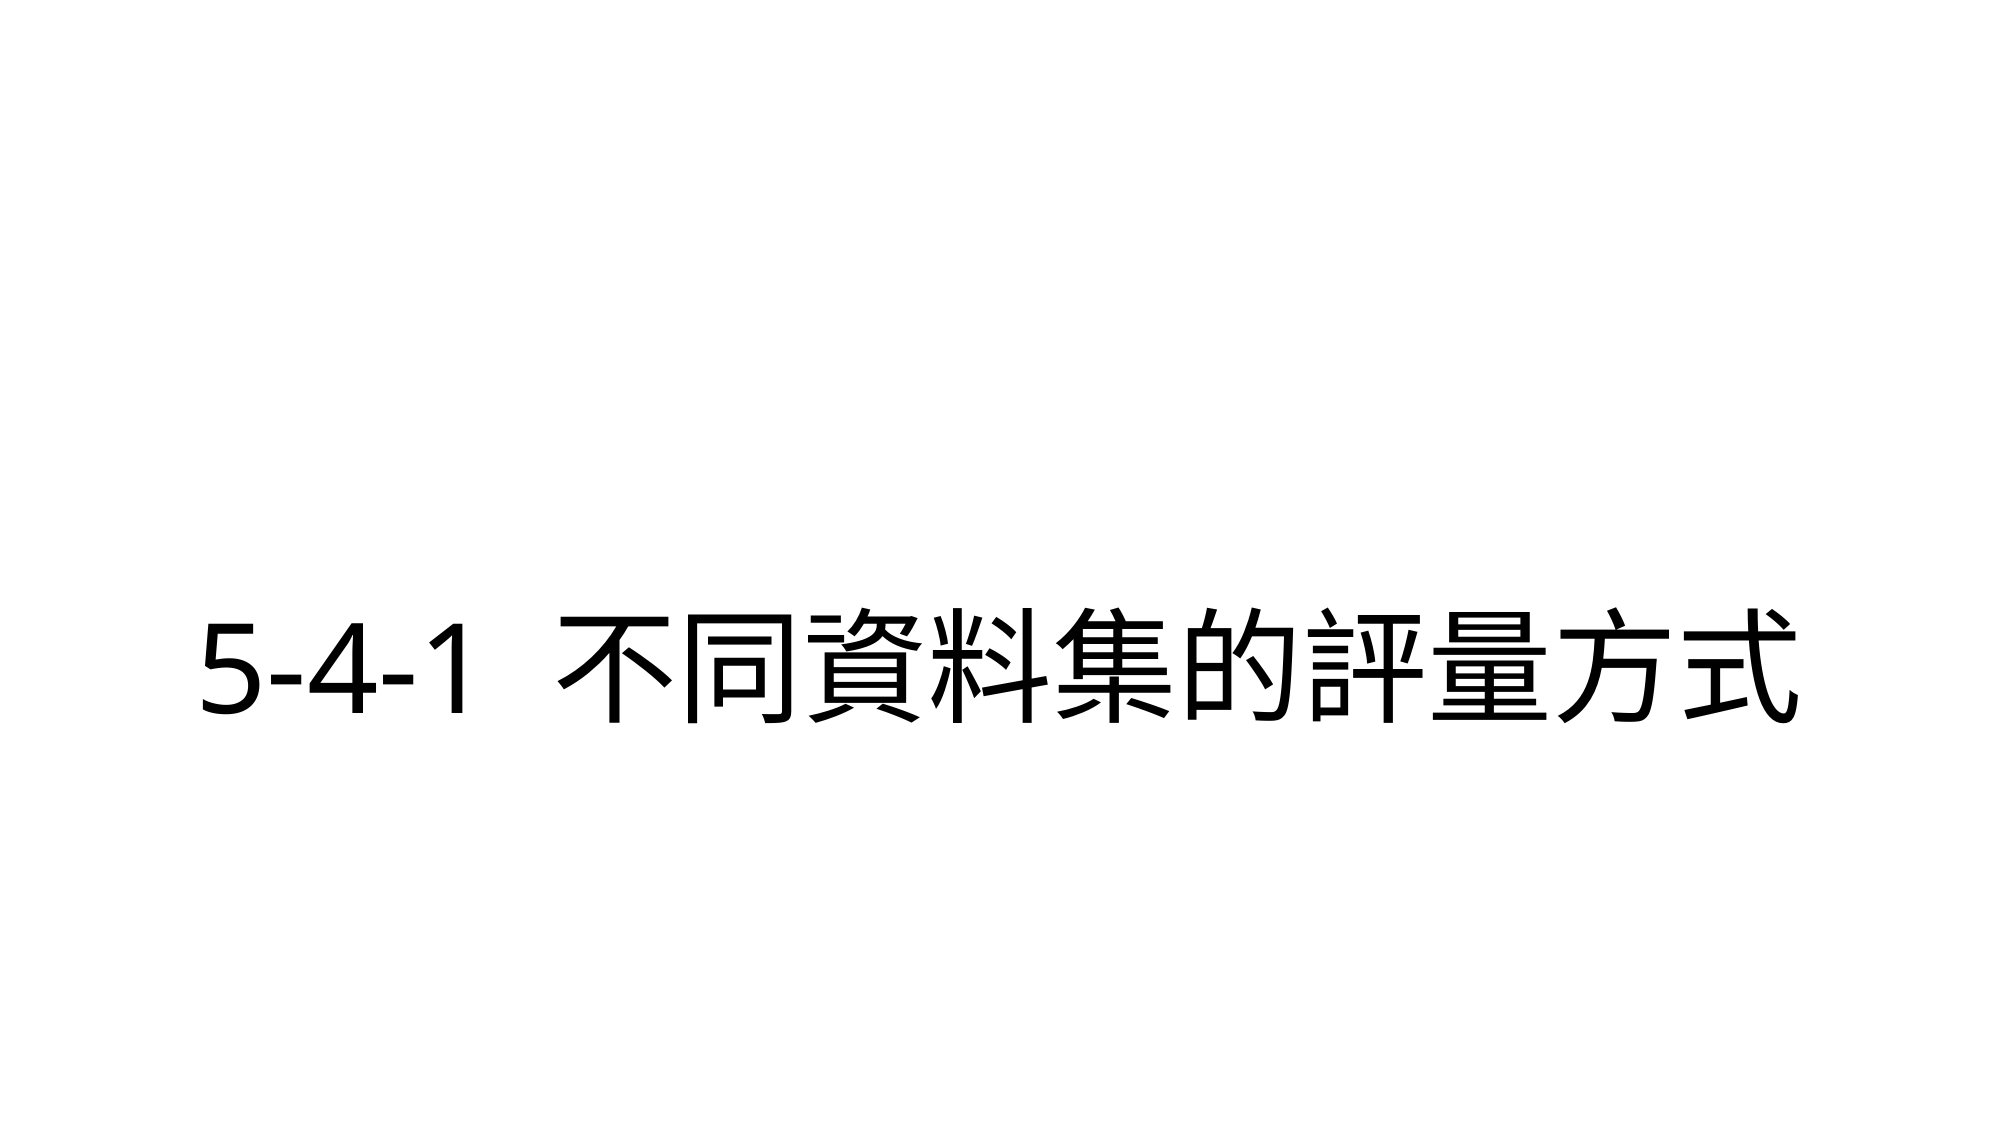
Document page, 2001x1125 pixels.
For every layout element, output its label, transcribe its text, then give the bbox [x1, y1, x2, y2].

title 5-4-1 不同資料集的評量方式 [136, 280, 1862, 749]
